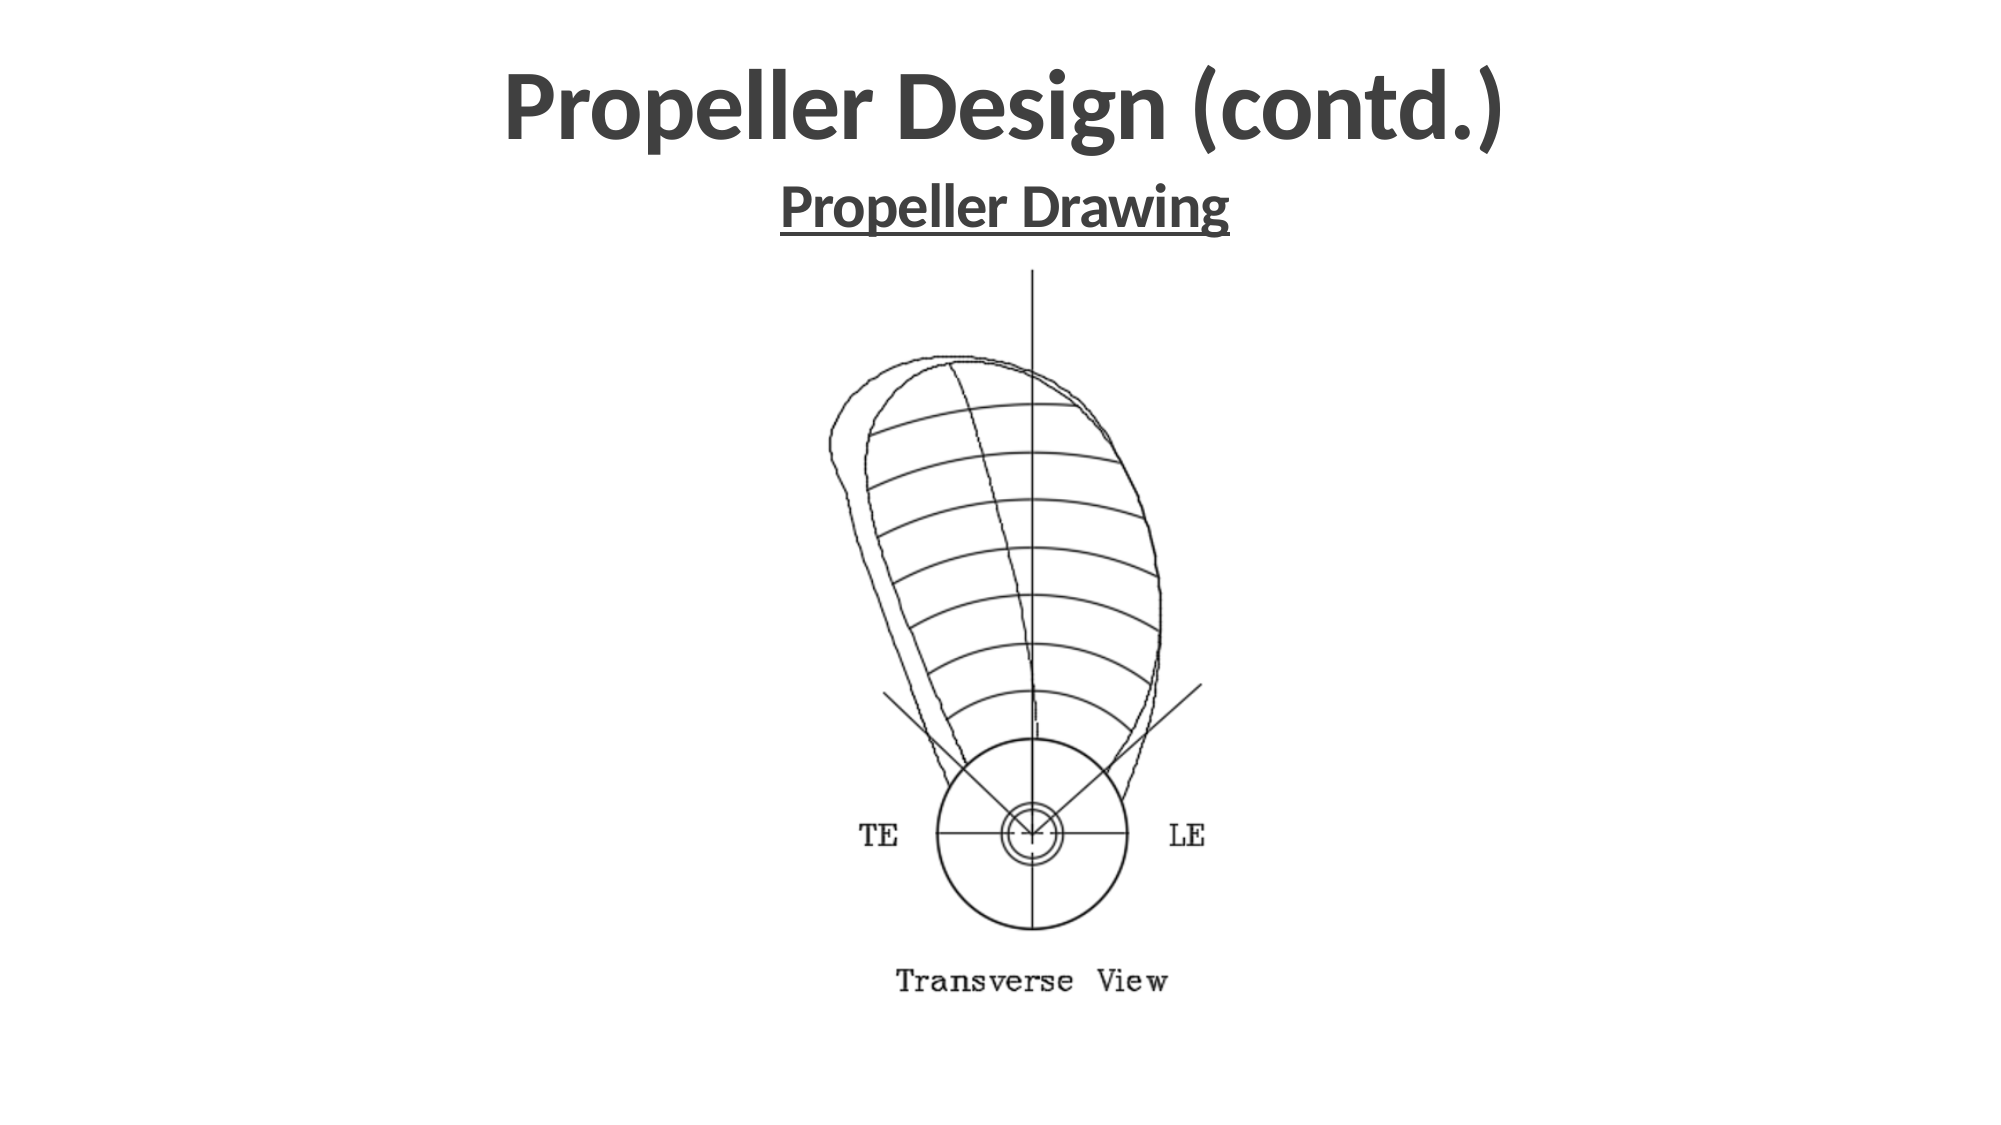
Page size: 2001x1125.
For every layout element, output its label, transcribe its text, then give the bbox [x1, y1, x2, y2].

text_box Propeller Drawing [180, 169, 1831, 408]
text_box Propeller Design (contd.) [43, 50, 1968, 289]
picture [780, 233, 1231, 1035]
